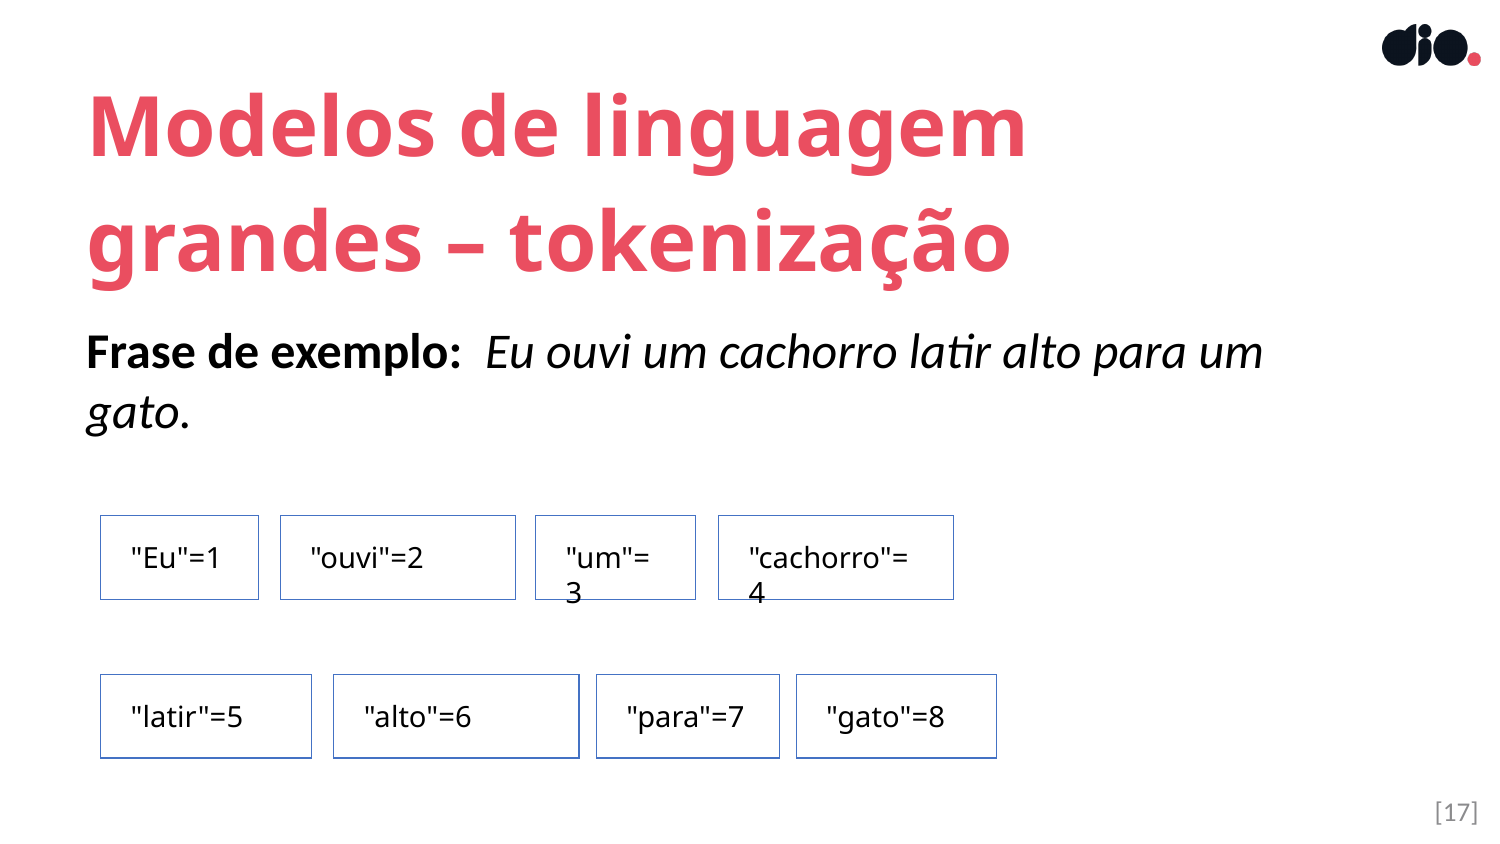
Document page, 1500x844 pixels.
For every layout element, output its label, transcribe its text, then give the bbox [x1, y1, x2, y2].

text_box "para"=7 [596, 674, 780, 759]
text_box Modelos de linguagem grandes – tokenização [71, 104, 1408, 243]
text_box "ouvi"=2 [280, 515, 516, 600]
text_box "cachorro"=4 [718, 515, 954, 600]
text_box "Eu"=1 [100, 515, 259, 600]
text_box "gato"=8 [796, 674, 997, 759]
slide_number [17] [1403, 779, 1494, 844]
picture [1382, 24, 1481, 66]
text_box "latir"=5 [100, 674, 312, 759]
text_box "um"=3 [535, 515, 696, 600]
text_box "alto"=6 [333, 674, 580, 759]
text_box Frase de exemplo: Eu ouvi um cachorro latir alto para um gato. [71, 294, 1383, 464]
